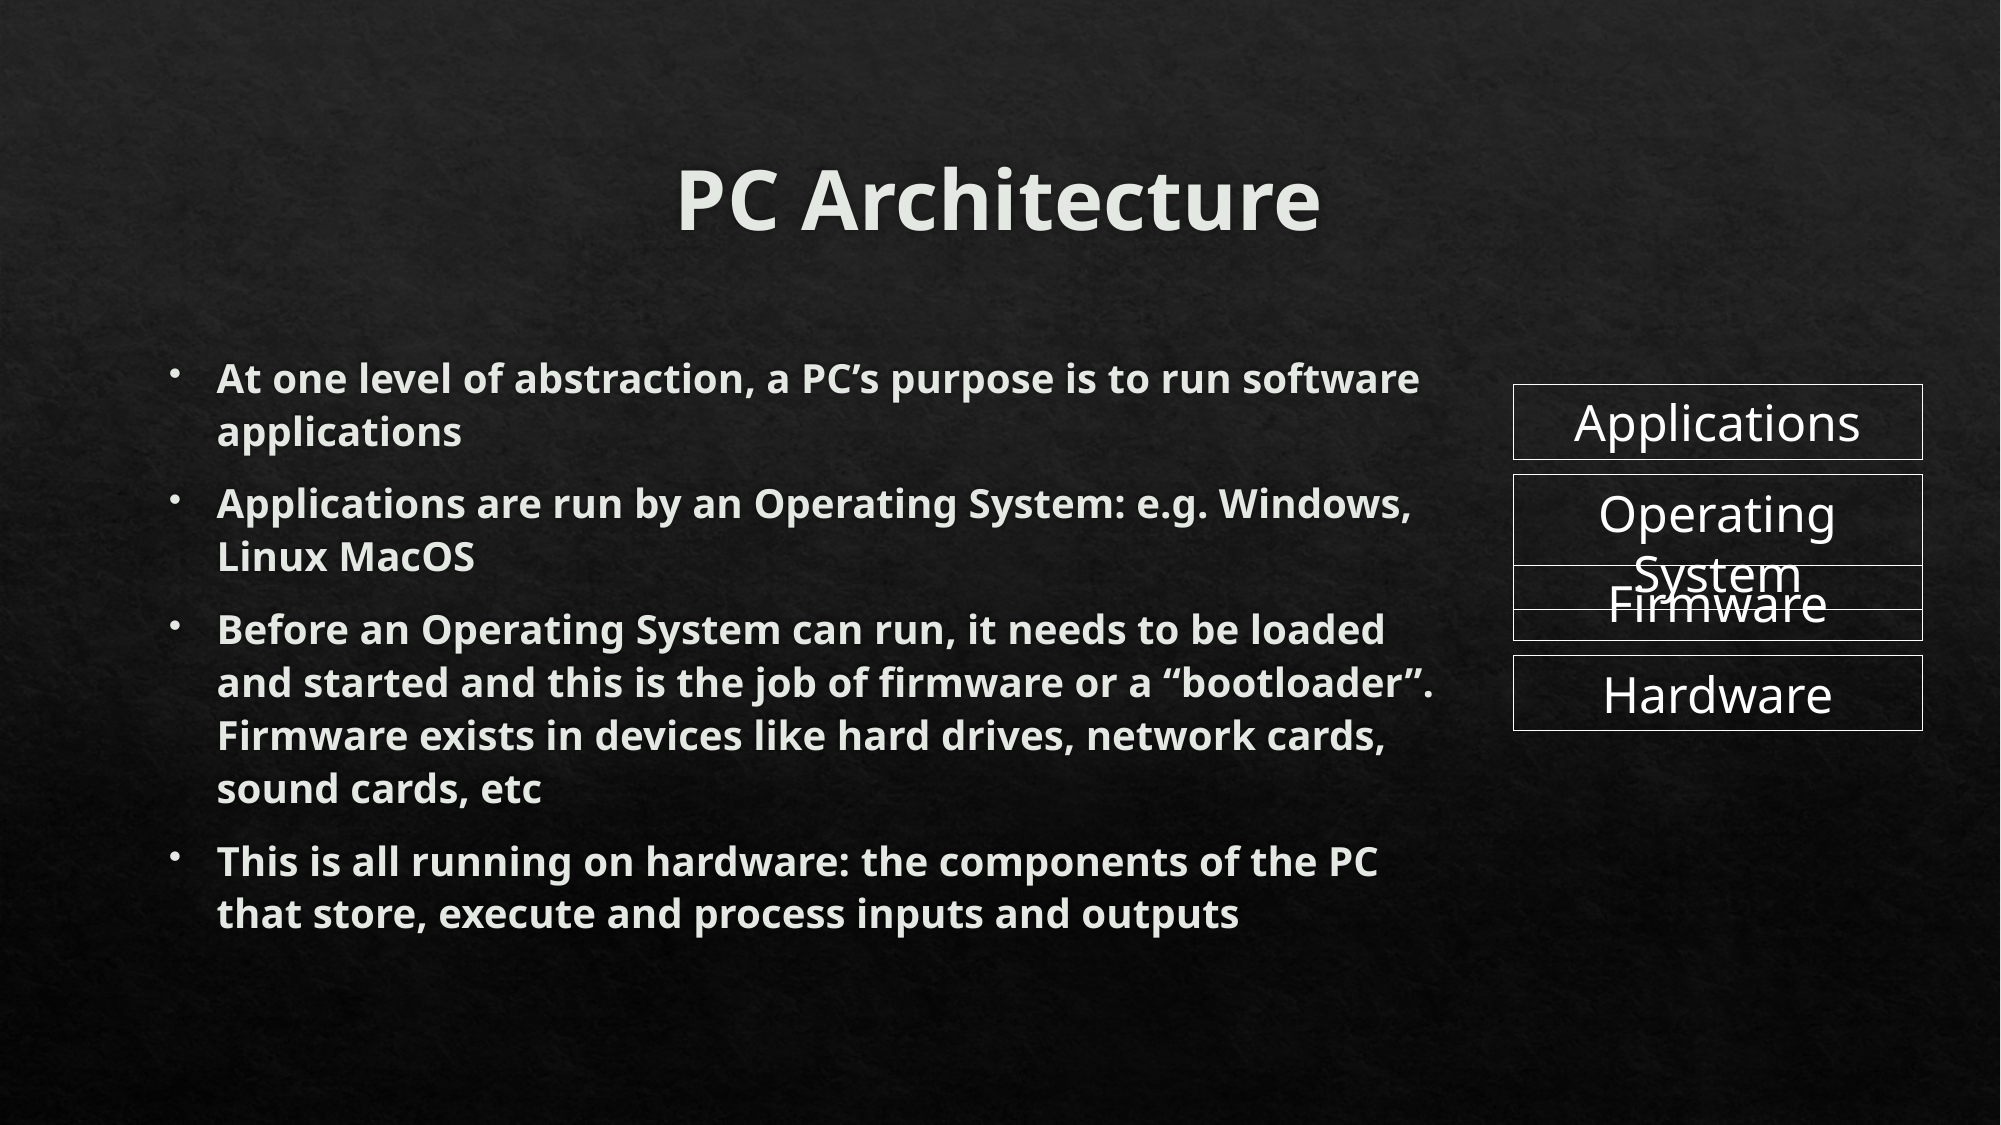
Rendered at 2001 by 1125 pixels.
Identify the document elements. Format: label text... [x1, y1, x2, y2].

text_box Firmware [1513, 565, 1923, 641]
text_box Operating System [1513, 474, 1923, 565]
title PC Architecture [149, 99, 1849, 307]
list At one level of abstraction, a PC’s purpose is to run software applications Applications are run by an Operating System: e.g. Windows, Linux MacOS Before an Operating System can run, it needs to be loaded and started and this is the job of firmware or a “bootloader”. Firmware exists in devices like hard drives, network cards, sound cards, etc This is all running on hardware: the components of the PC that store, execute and process inputs and outputs [149, 340, 1483, 950]
text_box Hardware [1513, 655, 1923, 731]
text_box Applications [1513, 384, 1923, 460]
